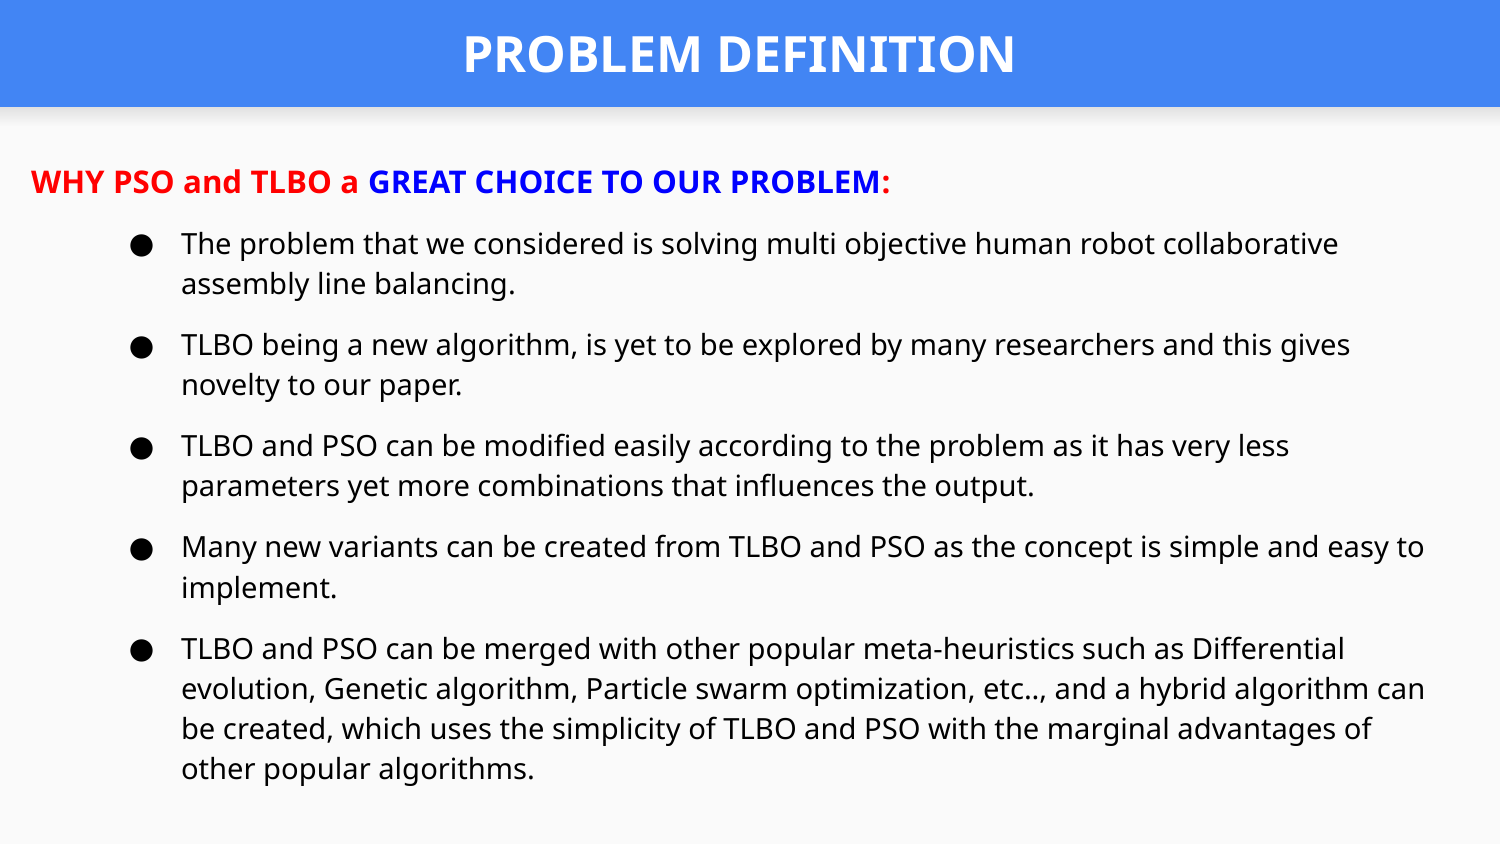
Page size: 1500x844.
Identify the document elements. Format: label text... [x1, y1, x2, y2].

title PROBLEM DEFINITION [16, 2, 1464, 102]
text_box WHY PSO and TLBO a GREAT CHOICE TO OUR PROBLEM: The problem that we considered is solving multi objective human robot collaborative assembly line balancing. TLBO being a new algorithm, is yet to be explored by many researchers and this gives novelty to our paper. TLBO and PSO can be modified easily according to the problem as it has very less parameters yet more combinations that influences the output. Many new variants can be created from TLBO and PSO as the concept is simple and easy to implement. TLBO and PSO can be merged with other popular meta-heuristics such as Differential evolution, Genetic algorithm, Particle swarm optimization, etc.., and a hybrid algorithm can be created, which uses the simplicity of TLBO and PSO with the marginal advantages of other popular algorithms. [16, 141, 1464, 844]
